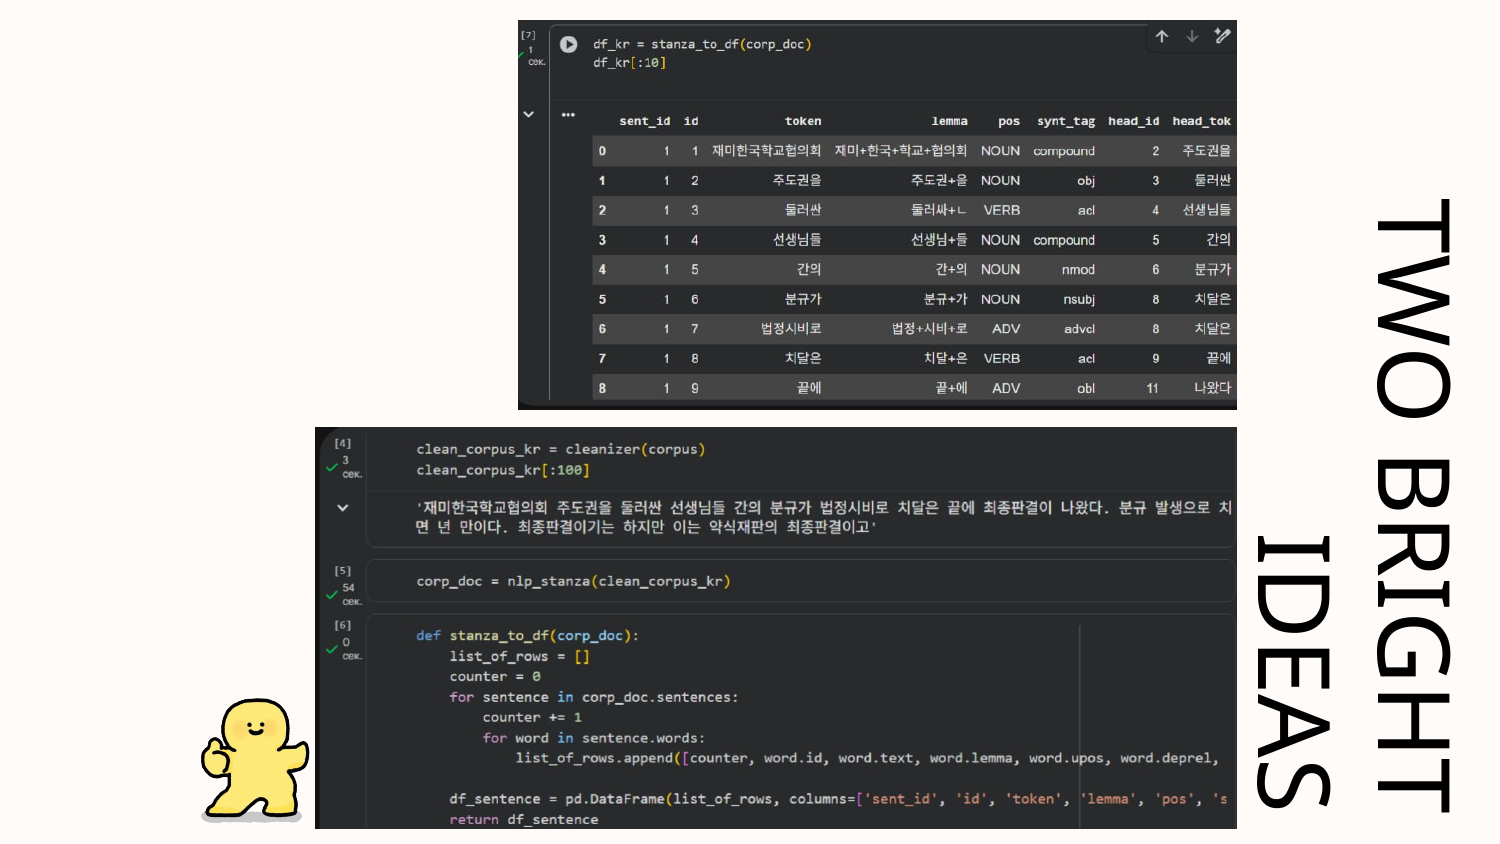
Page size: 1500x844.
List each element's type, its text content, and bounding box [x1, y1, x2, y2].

picture [170, 426, 1237, 829]
picture [518, 19, 1237, 411]
text_box TWO BRIGHT IDEAS [1369, 15, 1486, 829]
